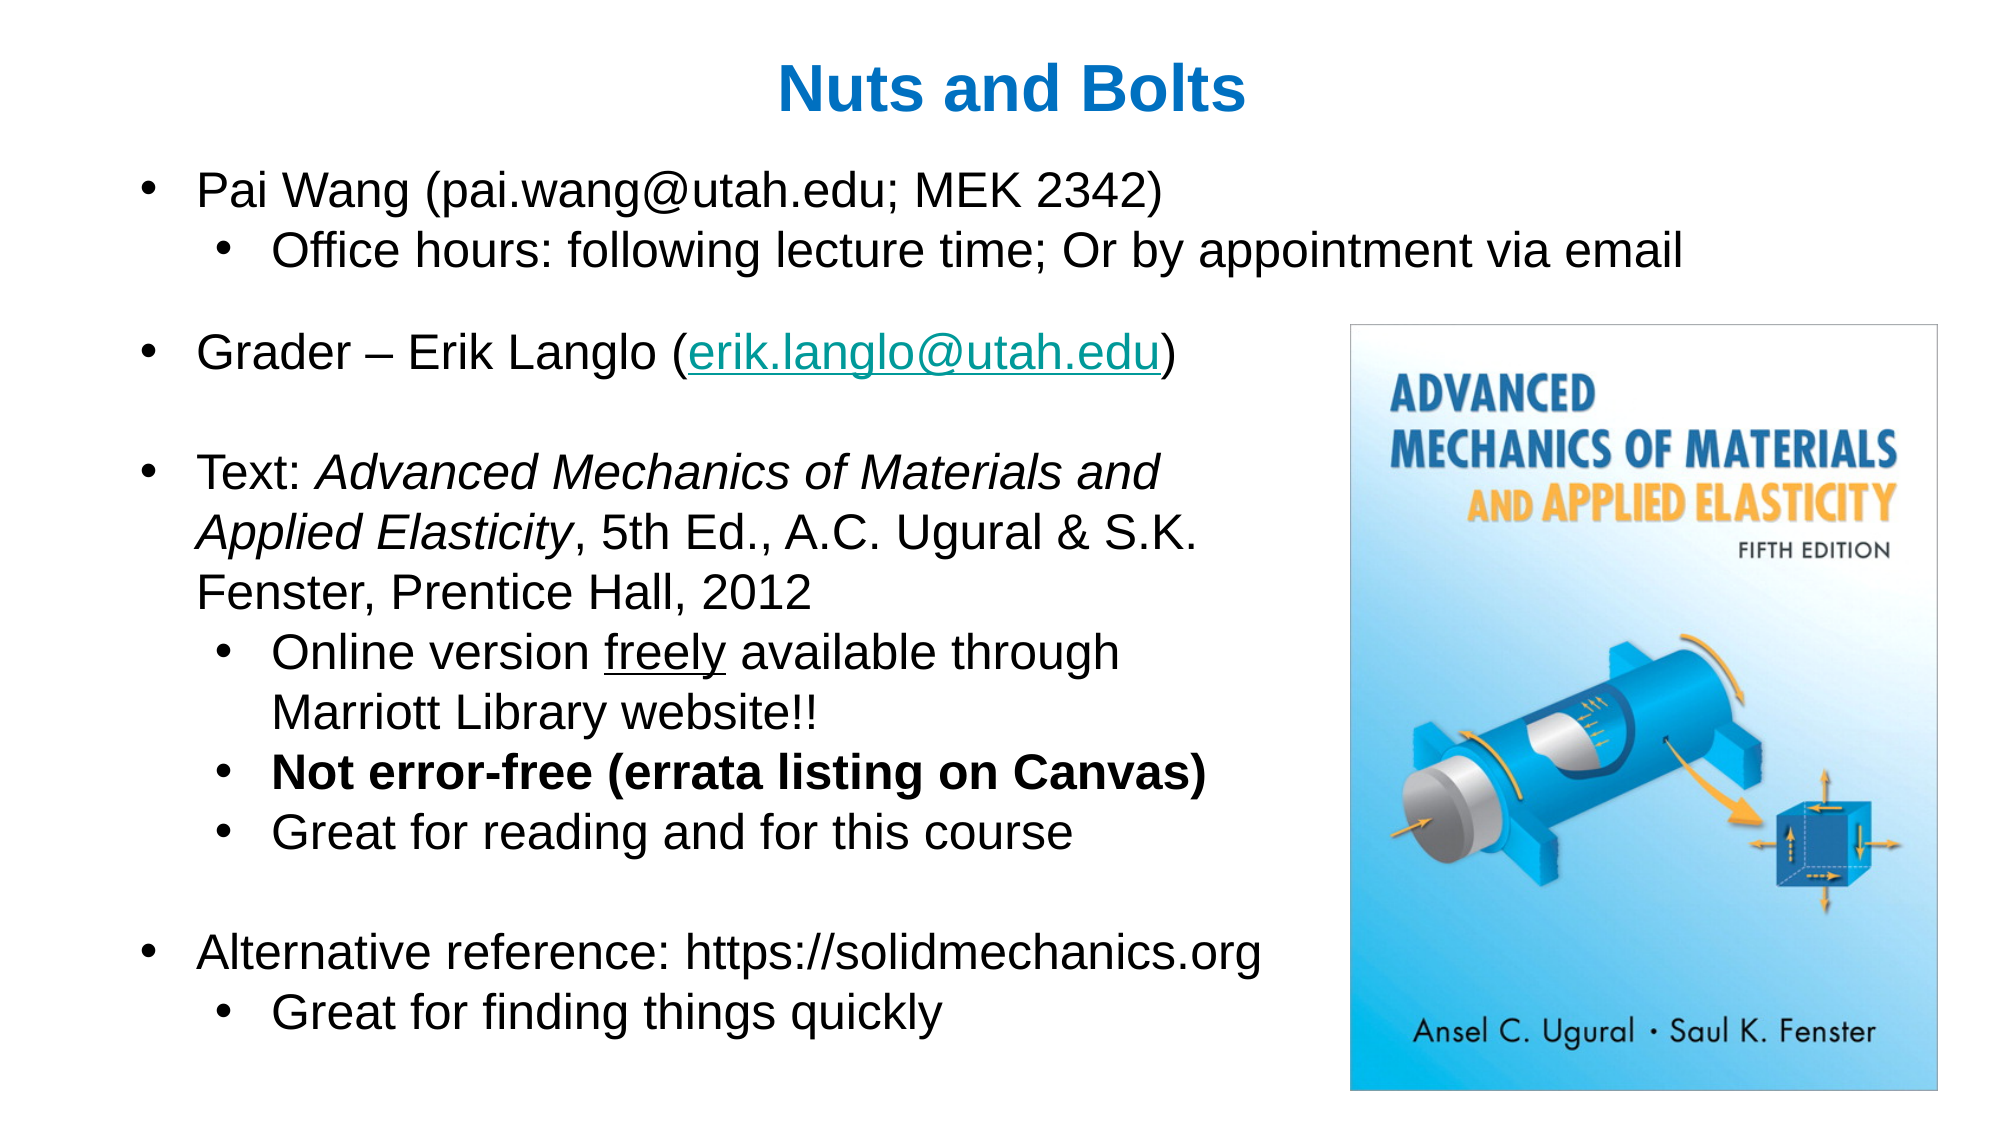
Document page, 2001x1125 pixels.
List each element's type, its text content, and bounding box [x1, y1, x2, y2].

text_box Pai Wang (pai.wang@utah.edu; MEK 2342) Office hours: following lecture time; Or by appointment via email [124, 149, 1838, 285]
picture [1349, 324, 1938, 1092]
text_box Grader – Erik Langlo (erik.langlo@utah.edu) Text: Advanced Mechanics of Materials and Applied Elasticity, 5th Ed., A.C. Ugural & S.K. Fenster, Prentice Hall, 2012 Online version freely available through Marriott Library website!! Not error-free (errata listing on Canvas) Great for reading and for this course Alternative reference: https://solidmechanics.org Great for finding things quickly [124, 312, 1313, 1108]
text_box Nuts and Bolts [374, 37, 1650, 138]
